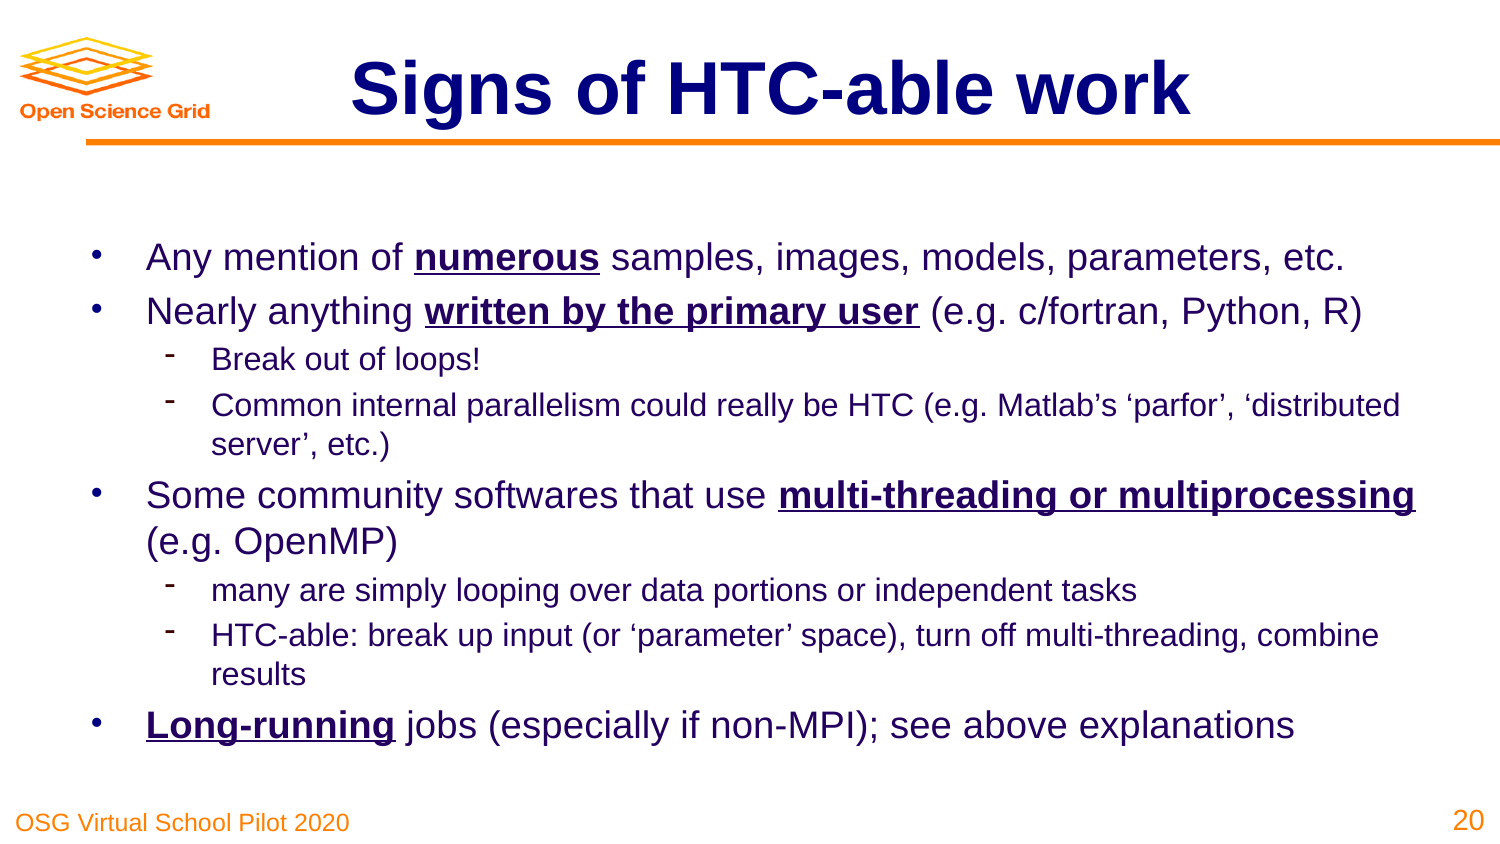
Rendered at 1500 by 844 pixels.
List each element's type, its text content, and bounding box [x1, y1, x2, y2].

slide_number 20 [1430, 787, 1500, 844]
picture [0, 20, 201, 134]
list Any mention of numerous samples, images, models, parameters, etc. Nearly anything written by the primary user (e.g. c/fortran, Python, R) Break out of loops! Common internal parallelism could really be HTC (e.g. Matlab’s ‘parfor’, ‘distributed server’, etc.) Some community softwares that use multi-threading or multiprocessing (e.g. OpenMP) many are simply looping over data portions or independent tasks HTC-able: break up input (or ‘parameter’ space), turn off multi-threading, combine results Long-running jobs (especially if non-MPI); see above explanations [75, 224, 1438, 760]
title Signs of HTC-able work [201, 14, 1342, 155]
